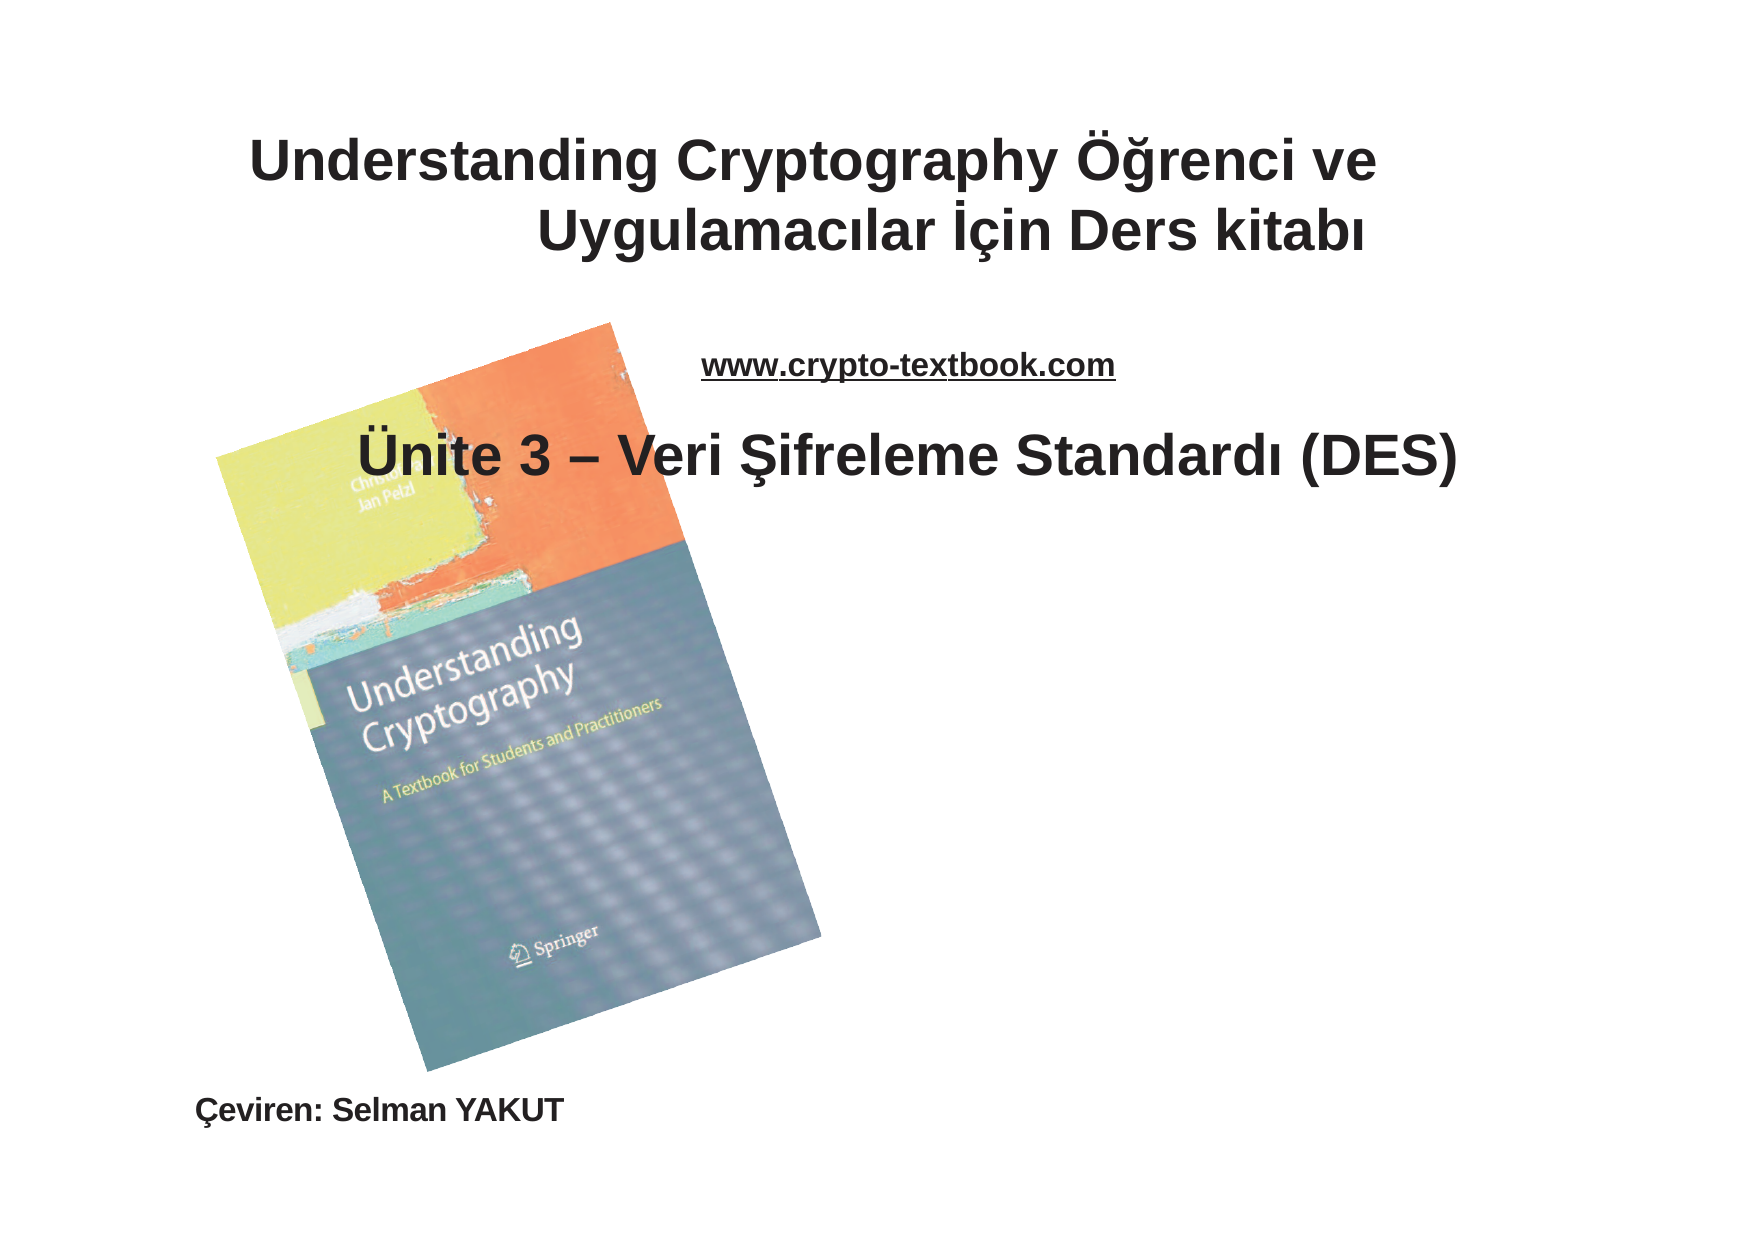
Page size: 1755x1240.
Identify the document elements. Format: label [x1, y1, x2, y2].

text_box [192, 1087, 1380, 1130]
text_box [215, 263, 1584, 1072]
text_box [247, 122, 1540, 262]
